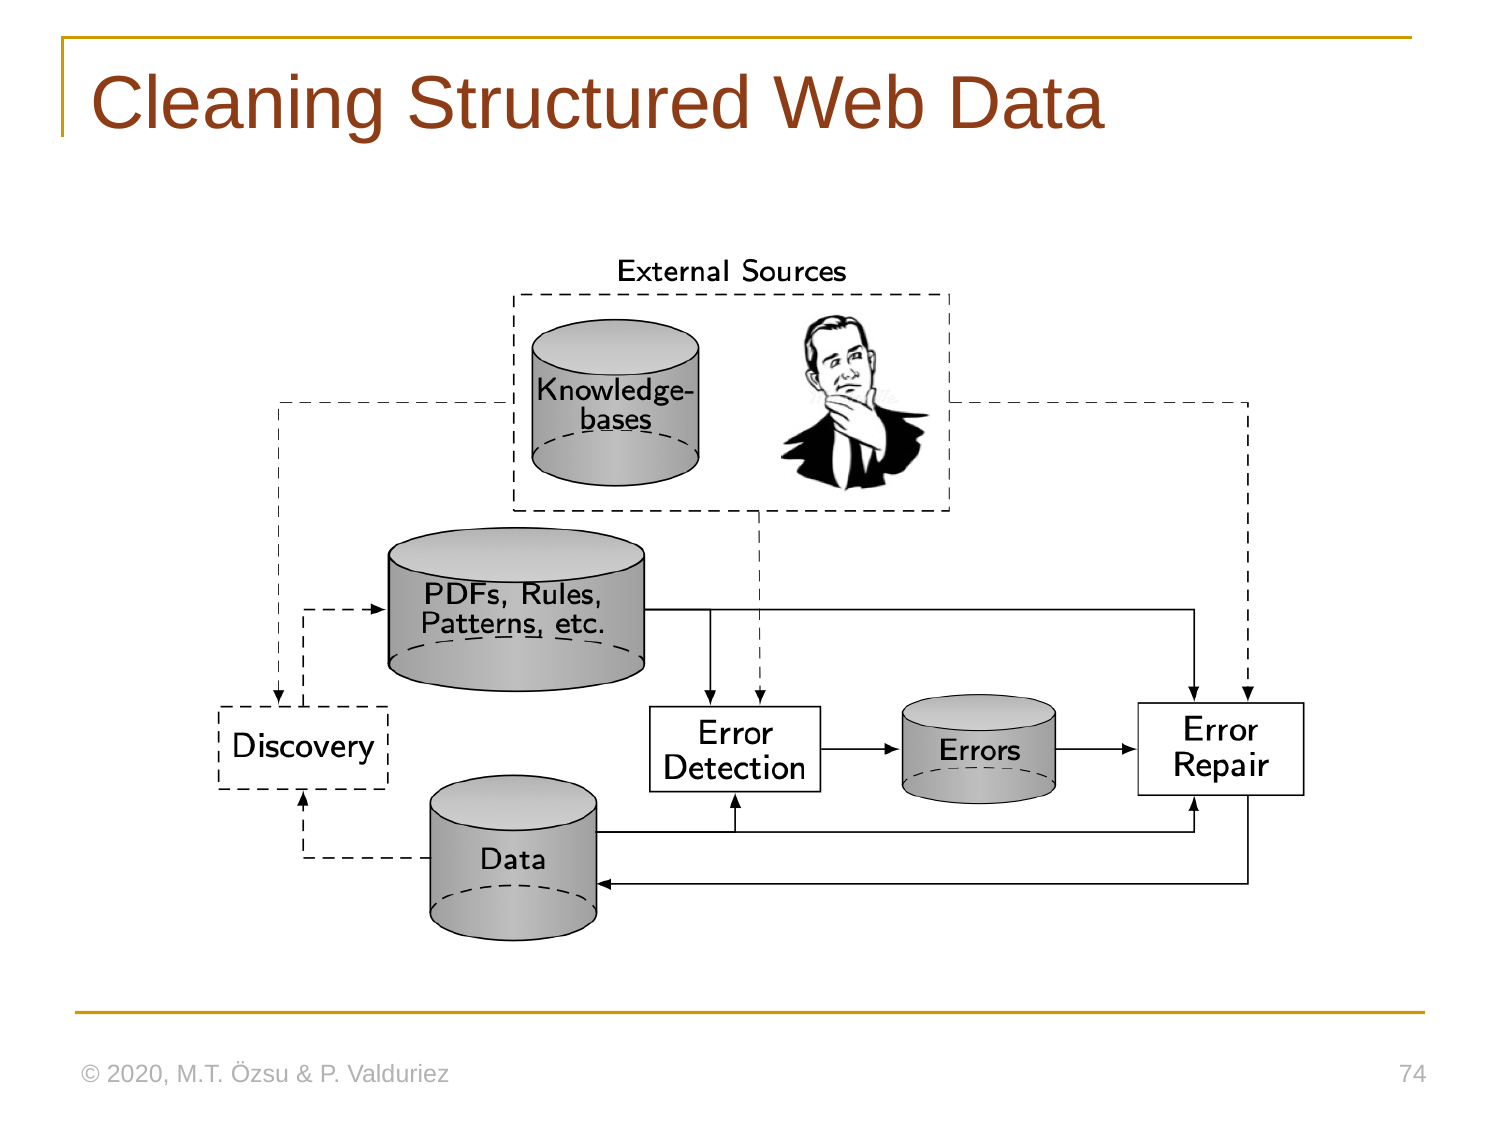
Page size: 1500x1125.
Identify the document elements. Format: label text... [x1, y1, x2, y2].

title Cleaning Structured Web Data [74, 45, 1426, 233]
slide_number 74 [1104, 1042, 1442, 1103]
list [206, 233, 1328, 965]
footer © 2020, M.T. Özsu & P. Valduriez [66, 1042, 573, 1103]
